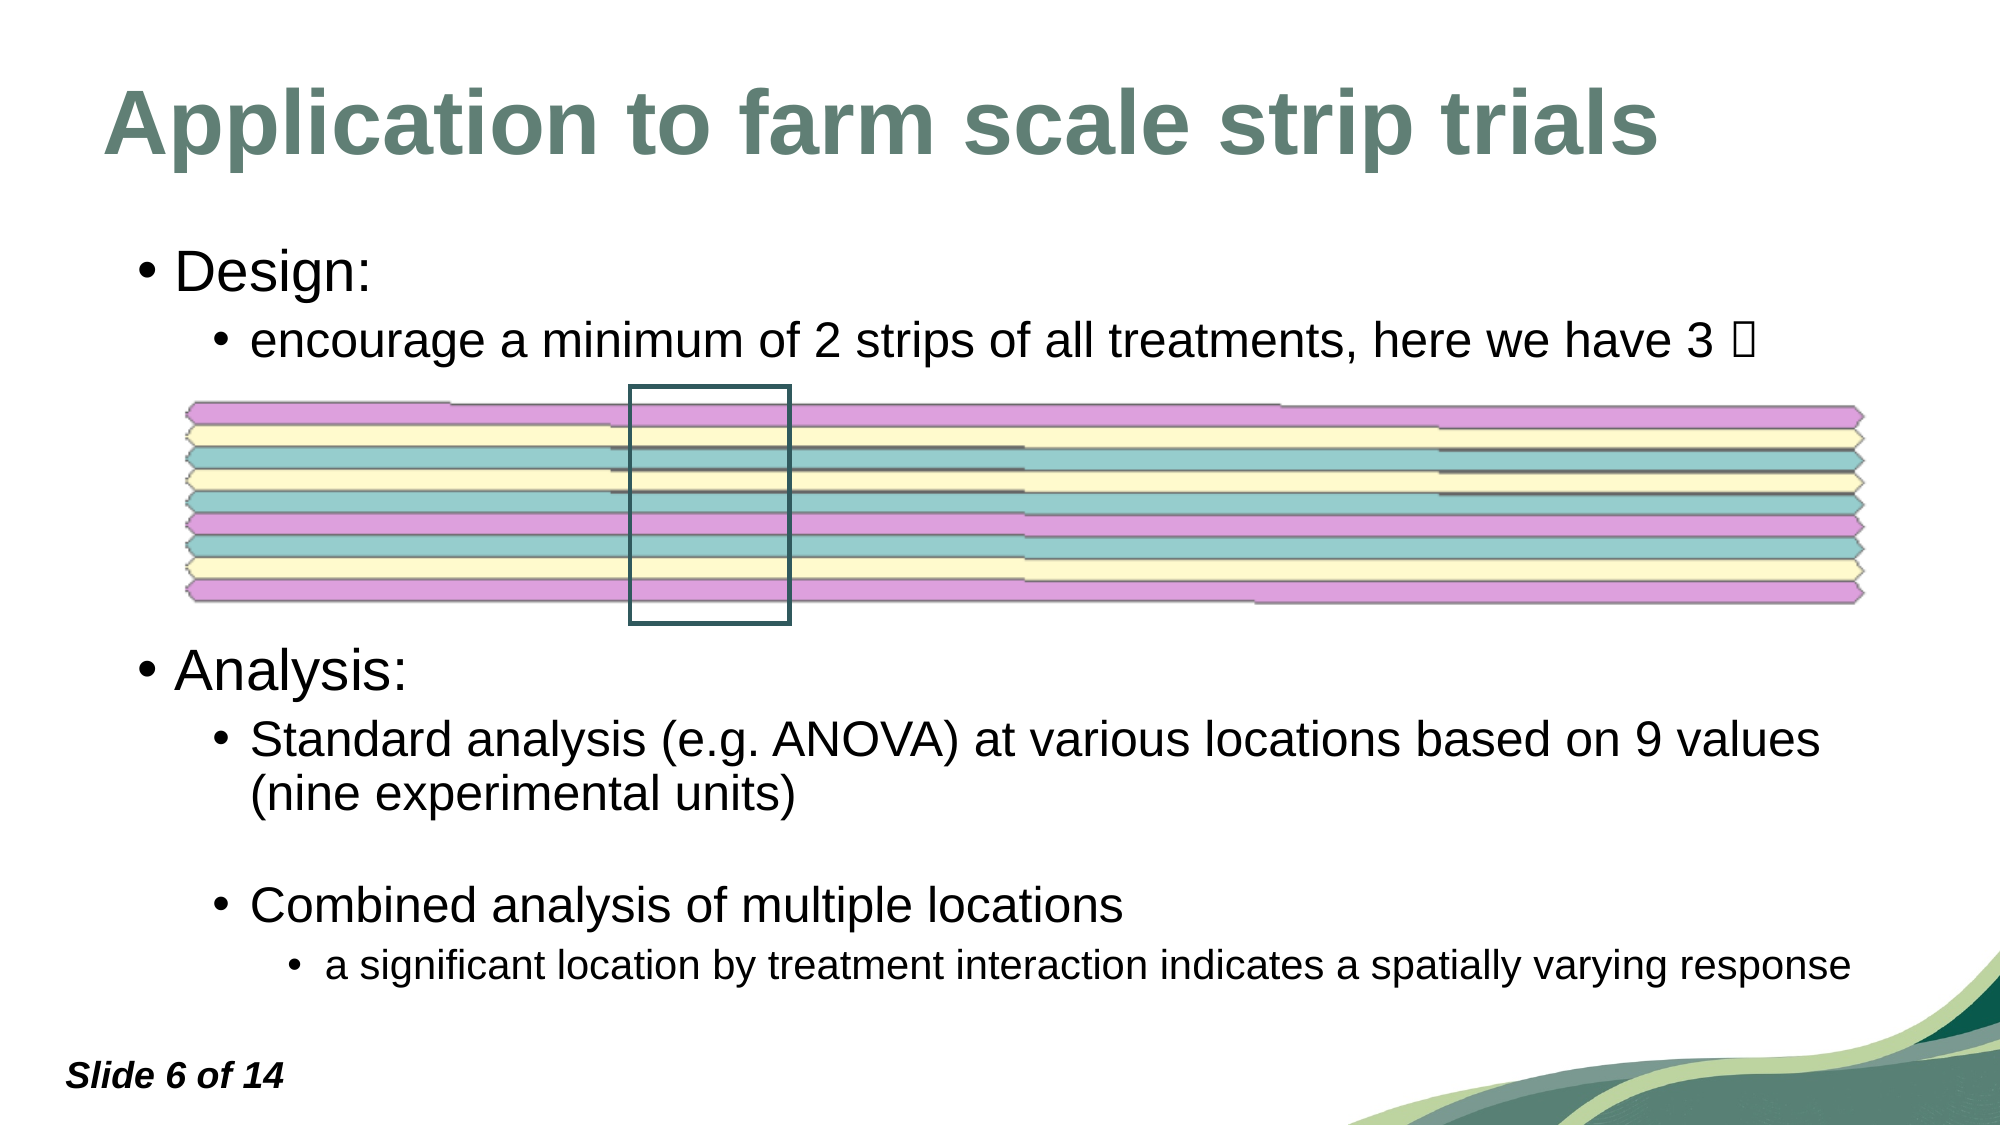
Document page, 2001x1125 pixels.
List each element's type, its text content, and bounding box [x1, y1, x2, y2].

picture [1348, 950, 2000, 1125]
text_box [629, 385, 790, 400]
title Application to farm scale strip trials [102, 16, 1898, 234]
list Design: encourage a minimum of 2 strips of all treatments, here we have 3  Analysis: Standard analysis (e.g. ANOVA) at various locations based on 9 values (nine experimental units) Combined analysis of multiple locations a significant location by treatment interaction indicates a spatially varying response [137, 233, 1863, 1095]
picture [163, 400, 1889, 609]
text_box Slide 6 of 14 [50, 1043, 300, 1104]
text_box [629, 609, 790, 625]
